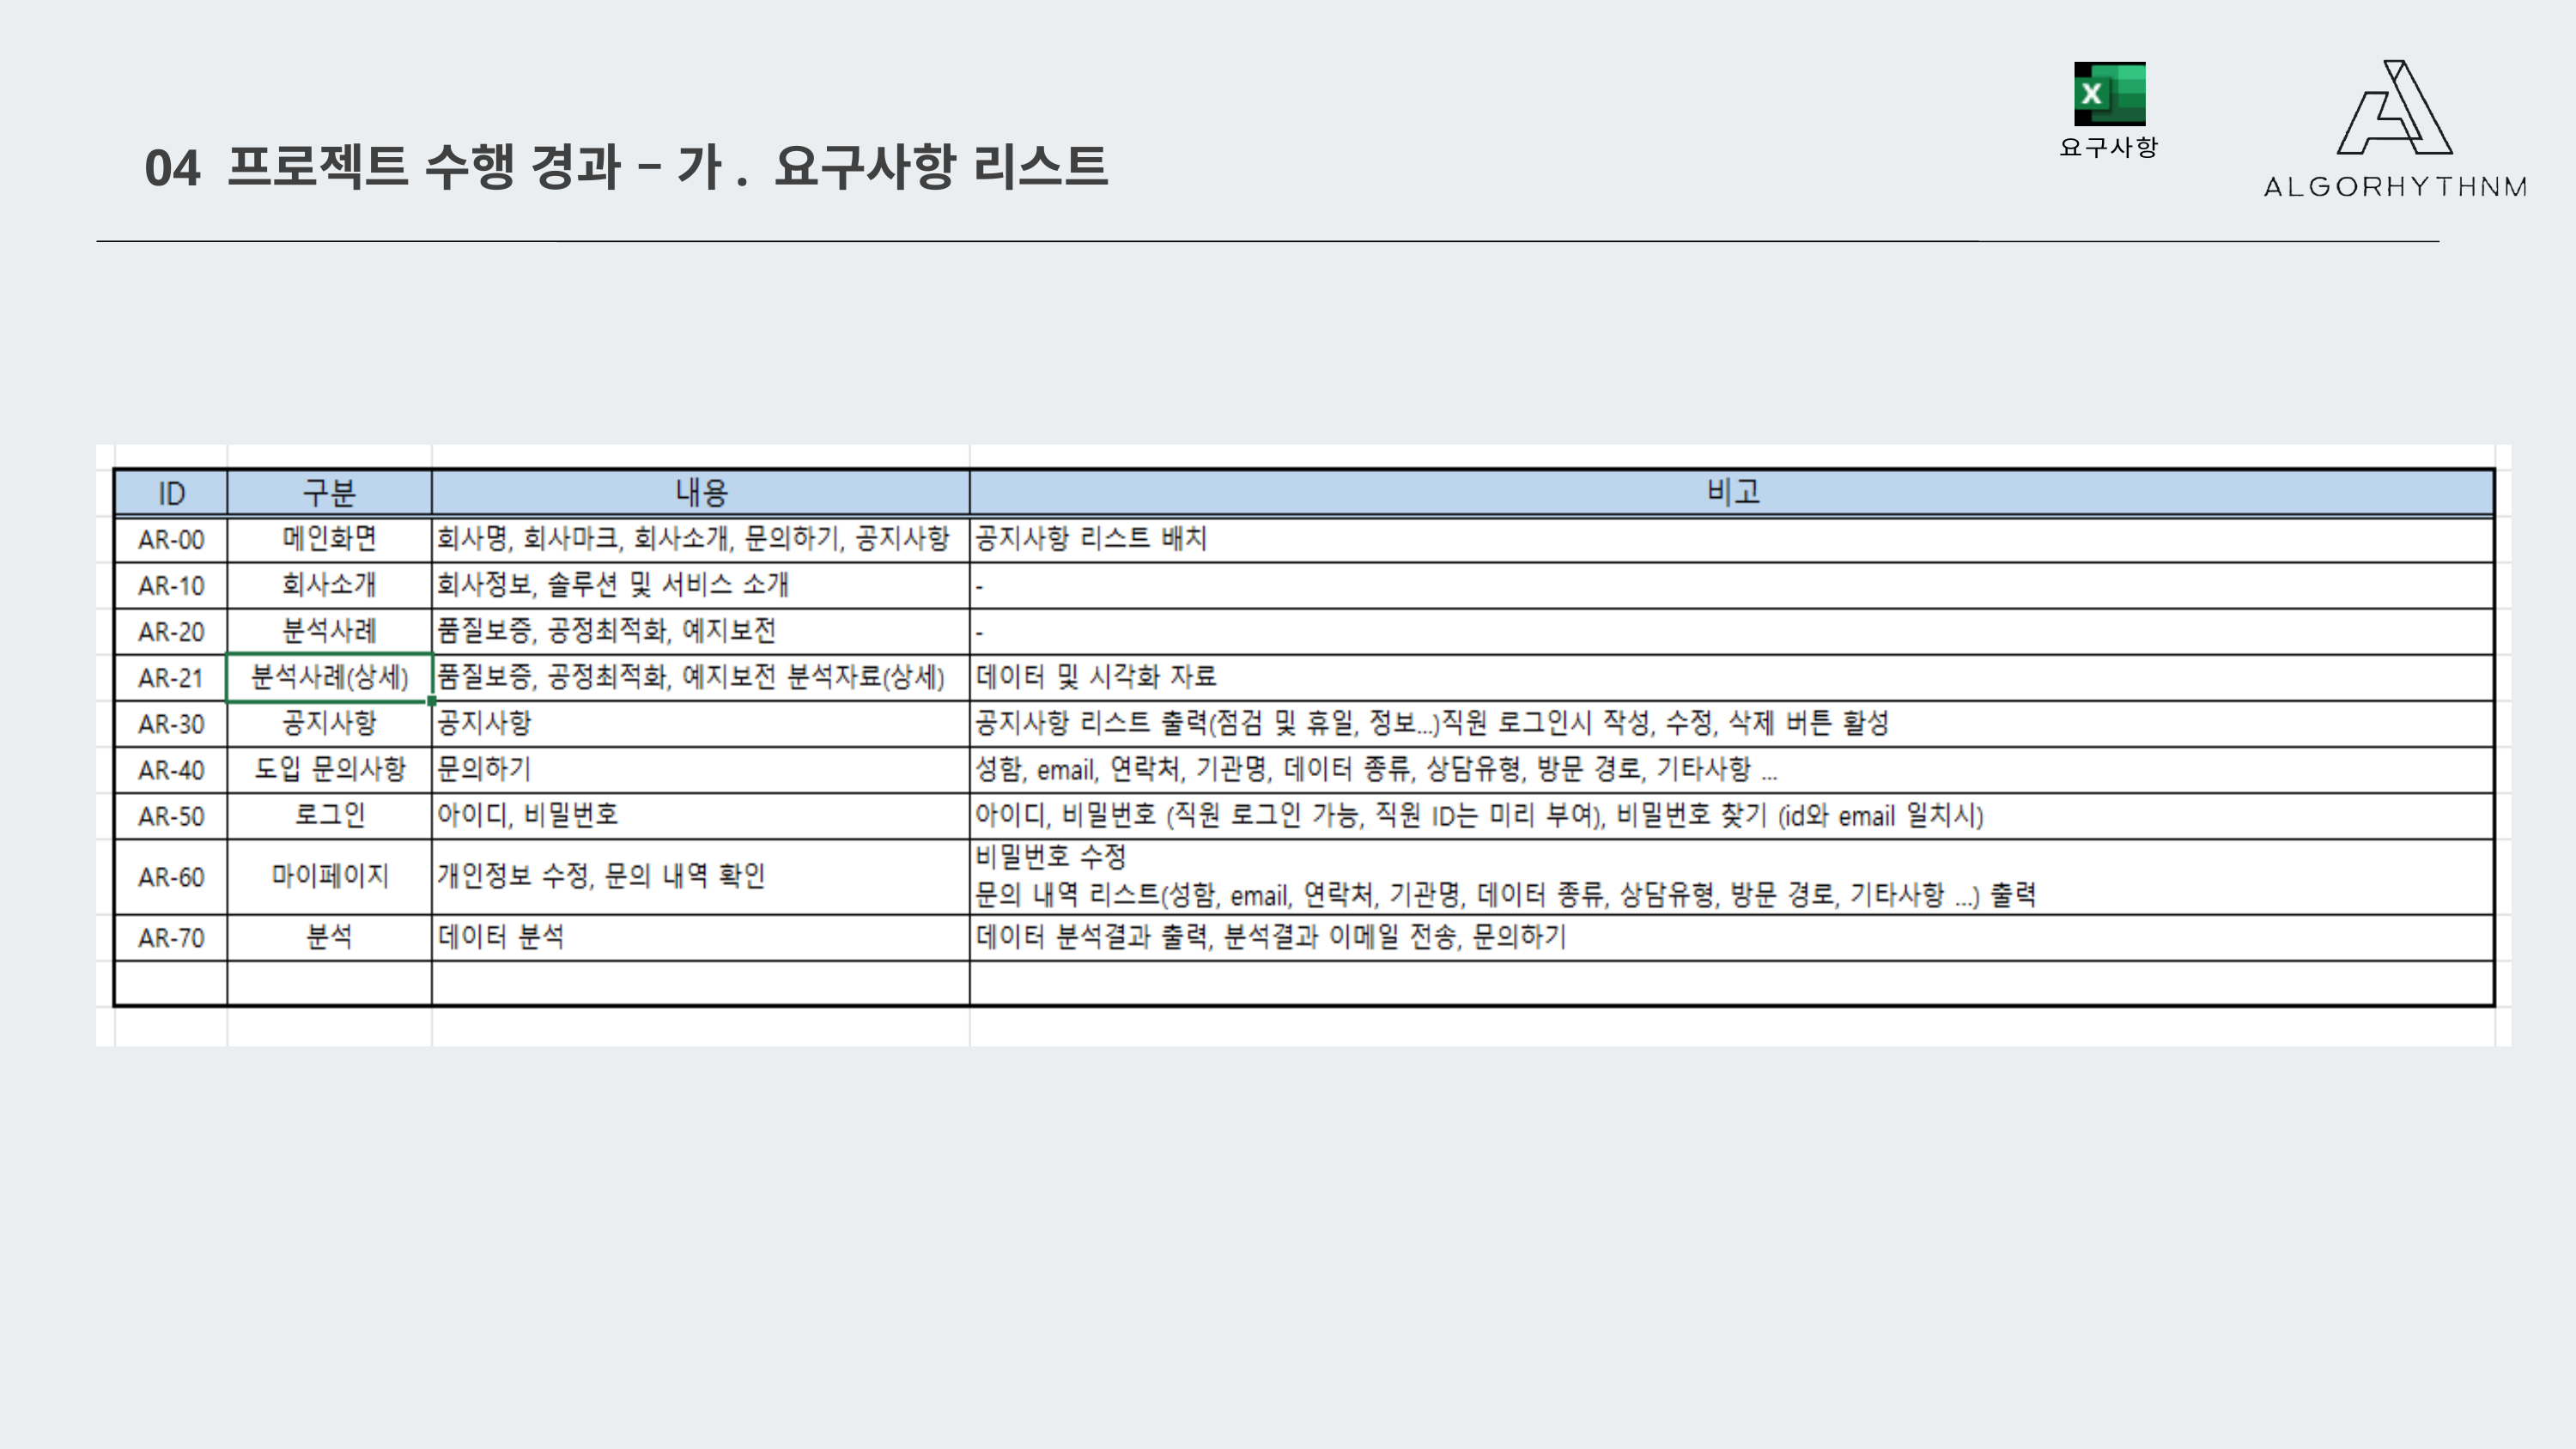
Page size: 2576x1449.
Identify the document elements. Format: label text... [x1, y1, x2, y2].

picture [2253, 58, 2539, 209]
picture [96, 445, 2512, 1046]
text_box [2007, 62, 2212, 219]
text_box 04 프로젝트 수행 경과 – 가. 요구사항 리스트 [144, 135, 1438, 196]
